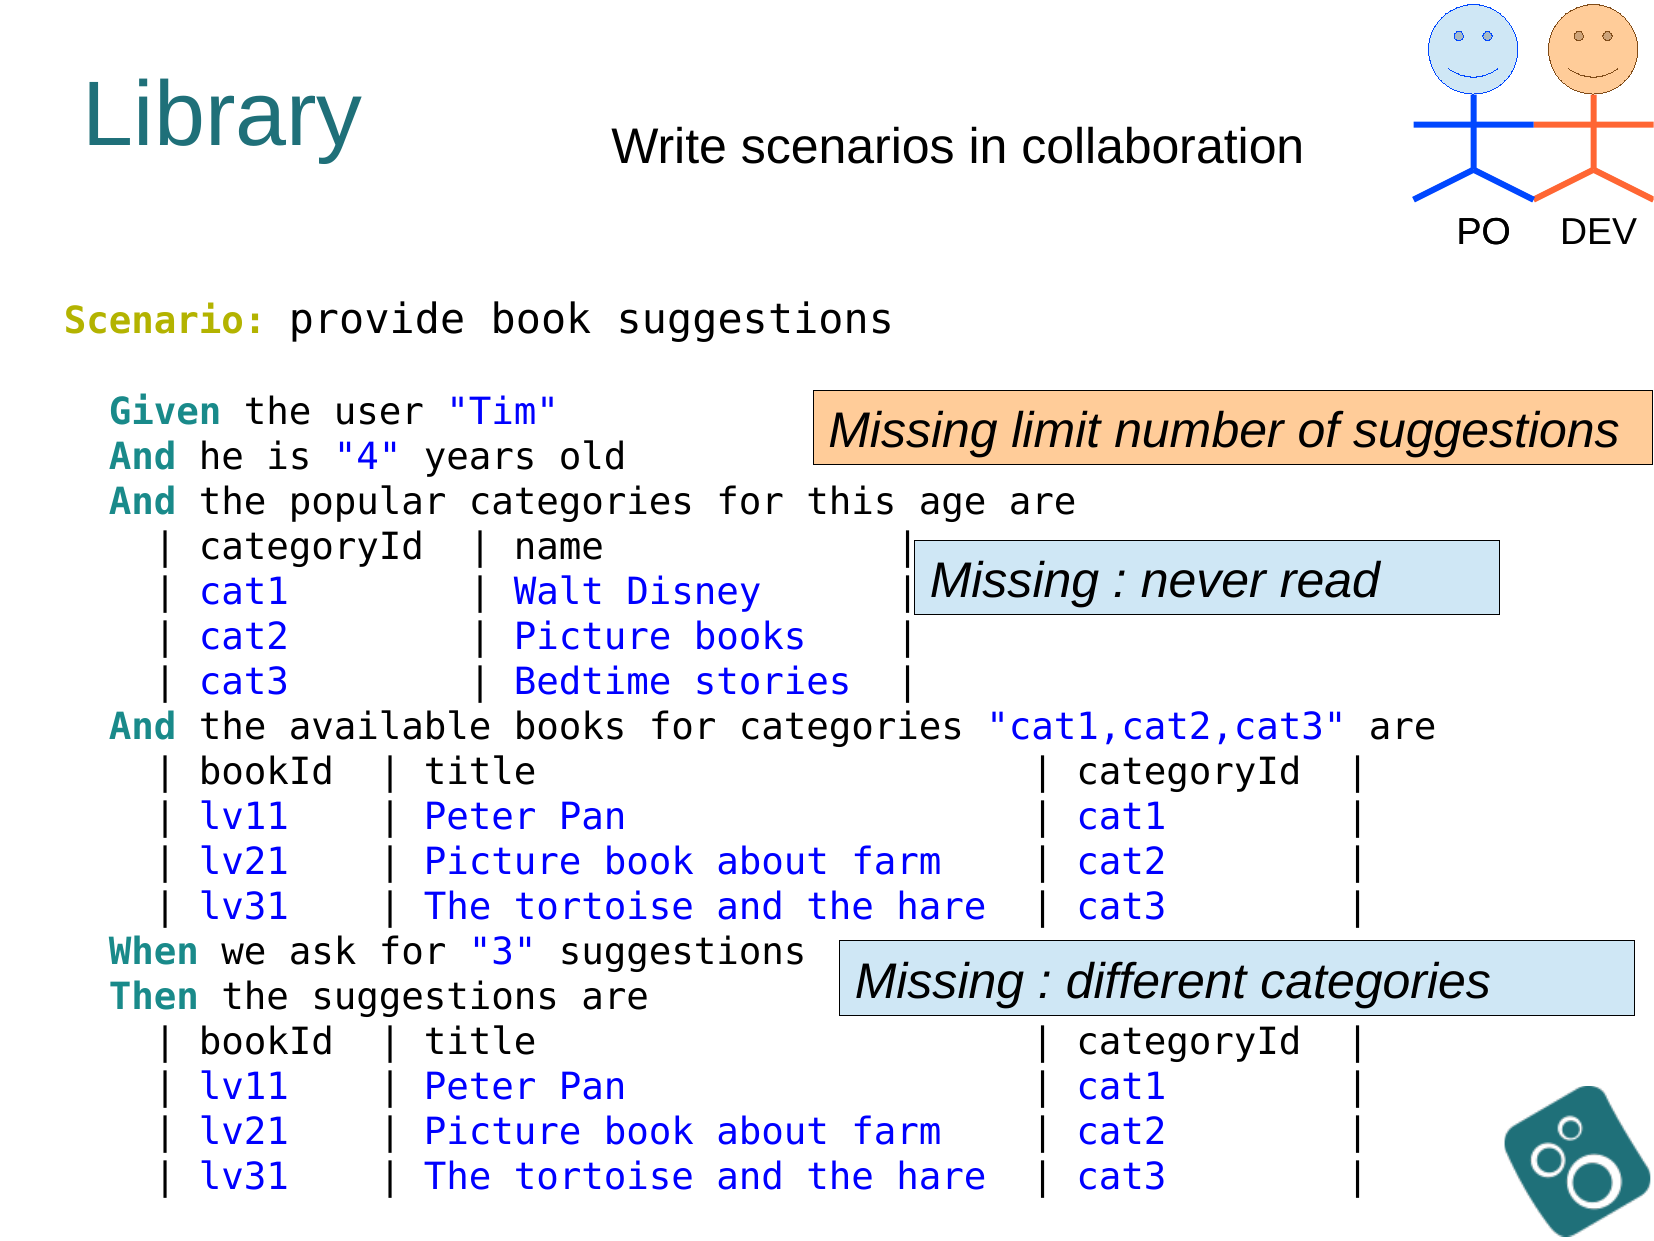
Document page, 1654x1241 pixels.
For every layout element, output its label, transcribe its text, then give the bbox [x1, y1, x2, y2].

text_box Missing : different categories [839, 940, 1635, 1016]
text_box DEV [1533, 199, 1653, 256]
picture [1503, 1086, 1654, 1237]
text_box Scenario: provide book suggestions Given the user "Tim" And he is "4" years old And the popular categories for this age are | categoryId | name | | cat1 | Walt Disney | | cat2 | Picture books | | cat3 | Bedtime stories | And the available books for categories "cat1,cat2,cat3" are | bookId | title | categoryId | | lv11 | Peter Pan | cat1 | | lv21 | Picture book about farm | cat2 | | lv31 | The tortoise and the hare | cat3 | When we ask for "3" suggestions Then the suggestions are | bookId | title | categoryId | | lv11 | Peter Pan | cat1 | | lv21 | Picture book about farm | cat2 | | lv31 | The tortoise and the hare | cat3 | [3, 284, 1631, 1210]
text_box Write scenarios in collaboration [596, 106, 1441, 177]
text_box Missing : never read [914, 540, 1500, 615]
text_box Missing limit number of suggestions [813, 390, 1653, 465]
text_box Library [82, 5, 1571, 213]
text_box [1571, 4, 1638, 95]
text_box PO [1413, 213, 1533, 256]
